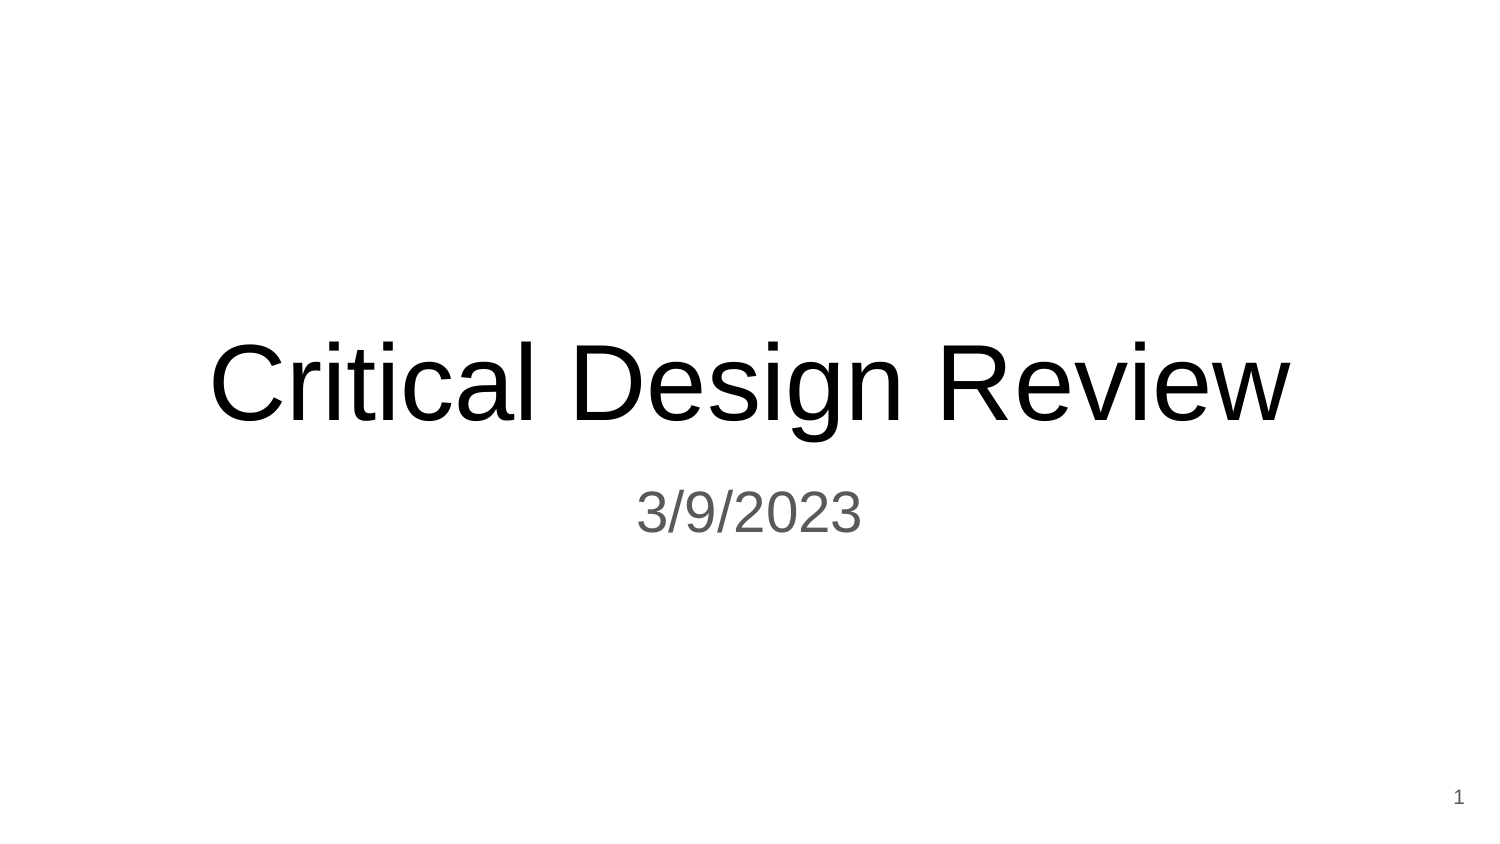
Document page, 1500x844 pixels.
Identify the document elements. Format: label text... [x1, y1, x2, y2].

slide_number ‹#› [1389, 764, 1480, 830]
title Critical Design Review [51, 122, 1449, 459]
subtitle 3/9/2023 [51, 464, 1449, 595]
